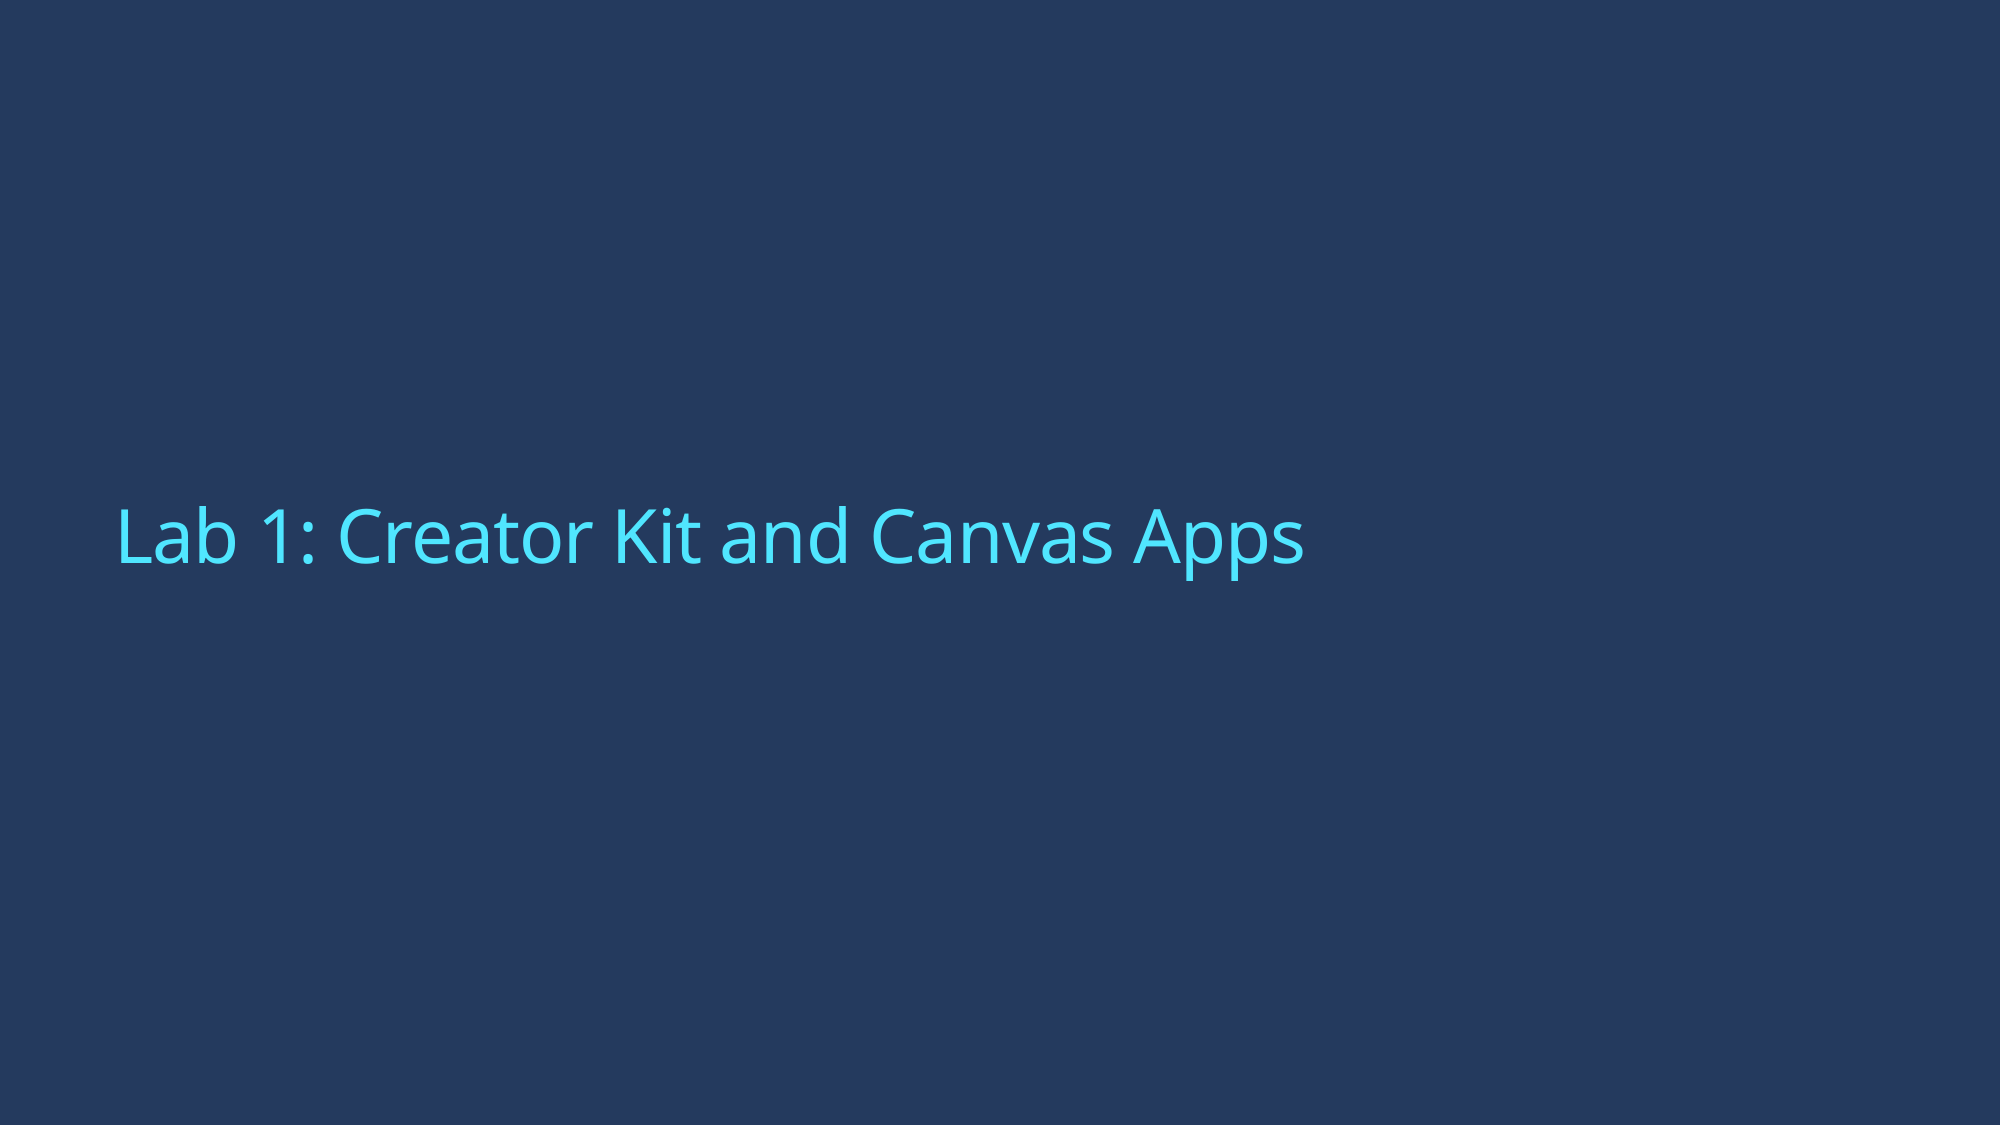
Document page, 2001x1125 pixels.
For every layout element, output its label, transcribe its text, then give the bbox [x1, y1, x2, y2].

title 👩🏾‍💻 Lab 1: Creator Kit and Canvas Apps [96, 497, 1596, 580]
